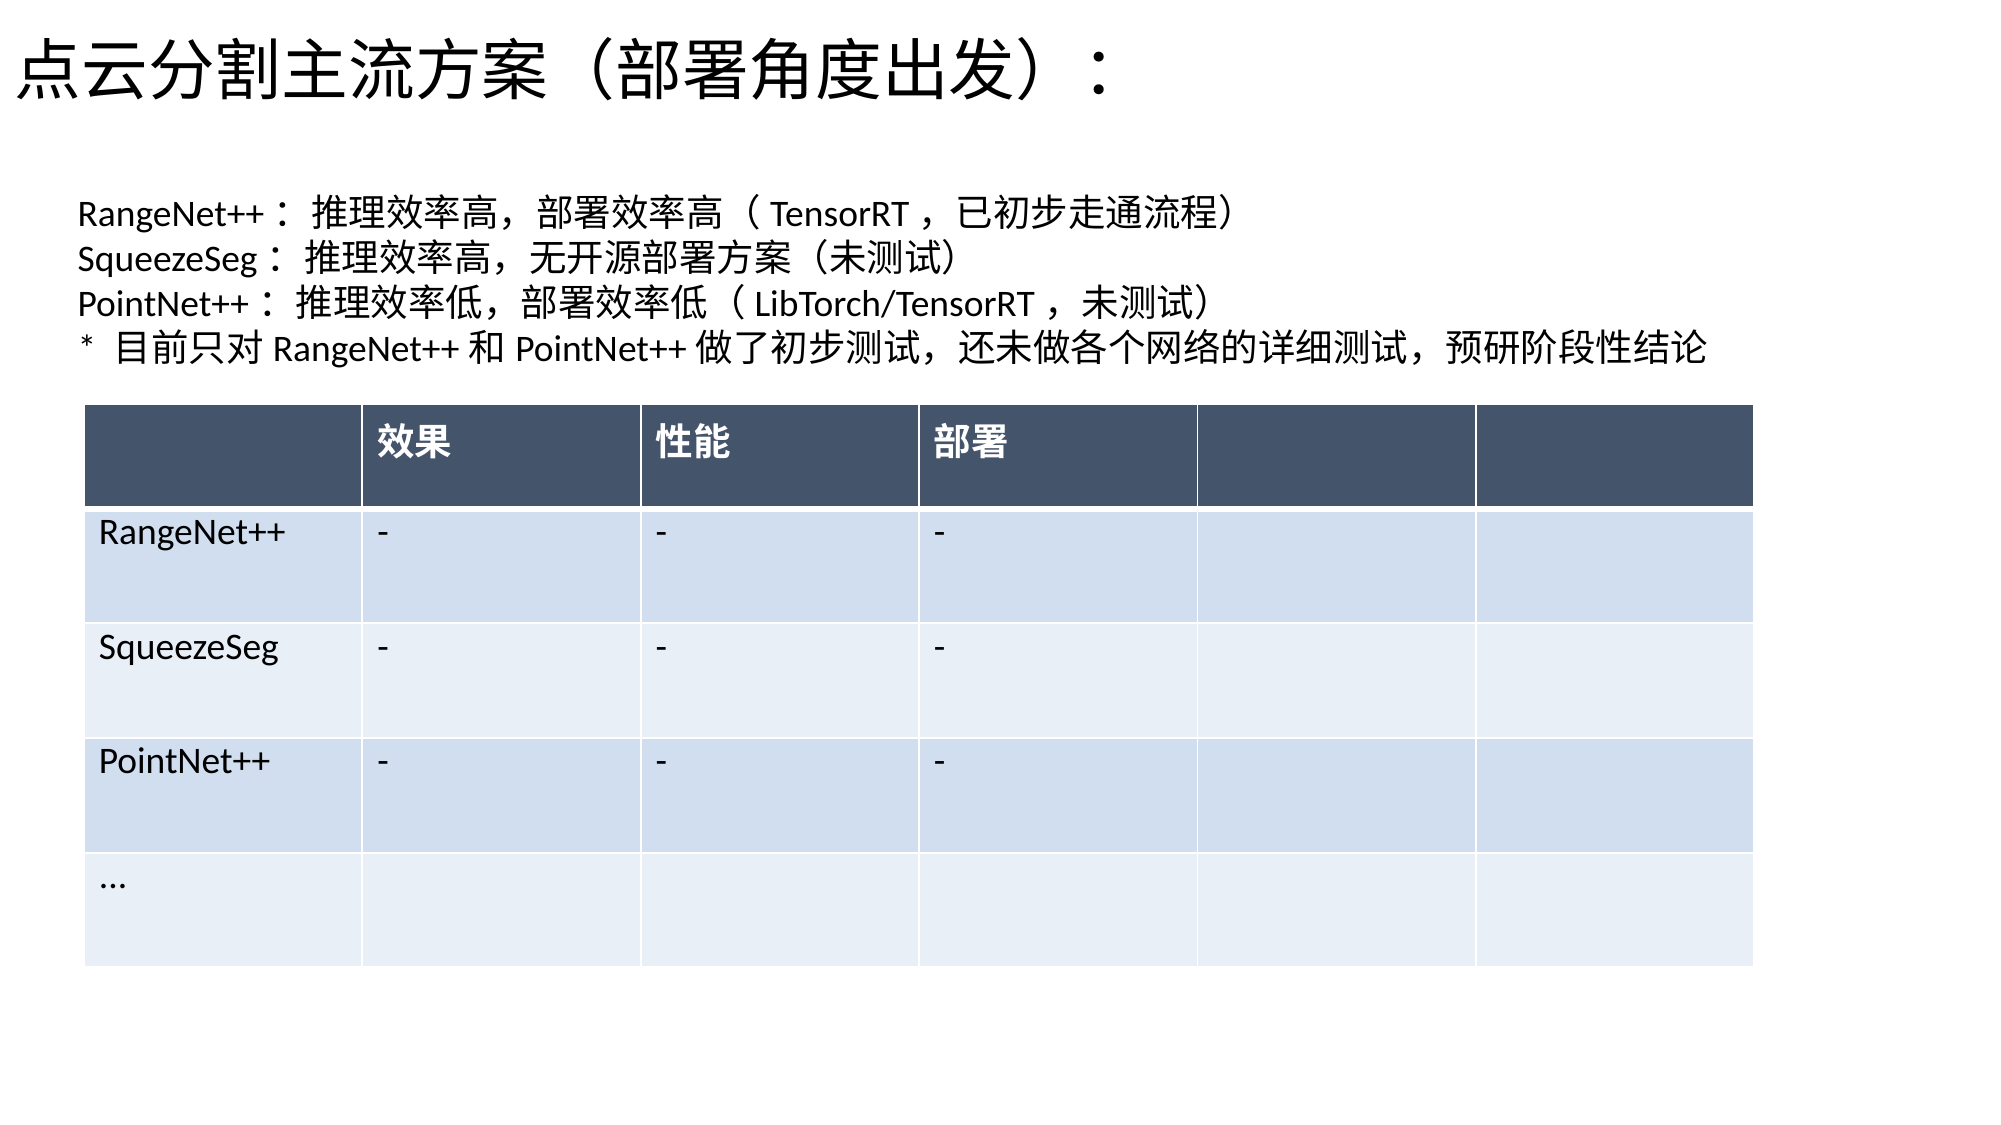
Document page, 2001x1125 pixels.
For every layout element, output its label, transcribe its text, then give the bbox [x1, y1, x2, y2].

text_box RangeNet++：推理效率高，部署效率高（TensorRT，已初步走通流程） SqueezeSeg：推理效率高，无开源部署方案（未测试） PointNet++：推理效率低，部署效率低（LibTorch/TensorRT，未测试） * 目前只对RangeNet++和PointNet++做了初步测试，还未做各个网络的详细测试，预研阶段性结论 [62, 181, 1867, 499]
table_cell [1477, 854, 1753, 966]
table_header [1198, 405, 1475, 506]
table_cell [1477, 512, 1753, 622]
table_cell [920, 854, 1197, 966]
table_cell [363, 854, 640, 966]
table_cell - [920, 624, 1197, 737]
table_cell RangeNet++ [85, 512, 361, 622]
text_box 点云分割主流方案（部署角度出发）： [0, 20, 1561, 122]
table_cell - [363, 512, 640, 622]
table_cell - [642, 512, 918, 622]
table_cell - [920, 512, 1197, 622]
table_cell PointNet++ [85, 739, 361, 852]
table_cell [1198, 854, 1475, 966]
table_cell - [363, 624, 640, 737]
table_cell - [642, 739, 918, 852]
table_cell [642, 854, 918, 966]
table_header [85, 405, 361, 506]
table_header 性能 [642, 405, 918, 506]
table_header 部署 [920, 405, 1197, 506]
table_cell [1477, 624, 1753, 737]
table_cell [1198, 512, 1475, 622]
table_cell - [363, 739, 640, 852]
table_cell [1198, 739, 1475, 852]
table_cell SqueezeSeg [85, 624, 361, 737]
table_cell ... [85, 854, 361, 966]
table_header 效果 [363, 405, 640, 506]
table_cell [1198, 624, 1475, 737]
table_header [1477, 405, 1753, 506]
table_cell [1477, 739, 1753, 852]
table_cell - [920, 739, 1197, 852]
table_cell - [642, 624, 918, 737]
